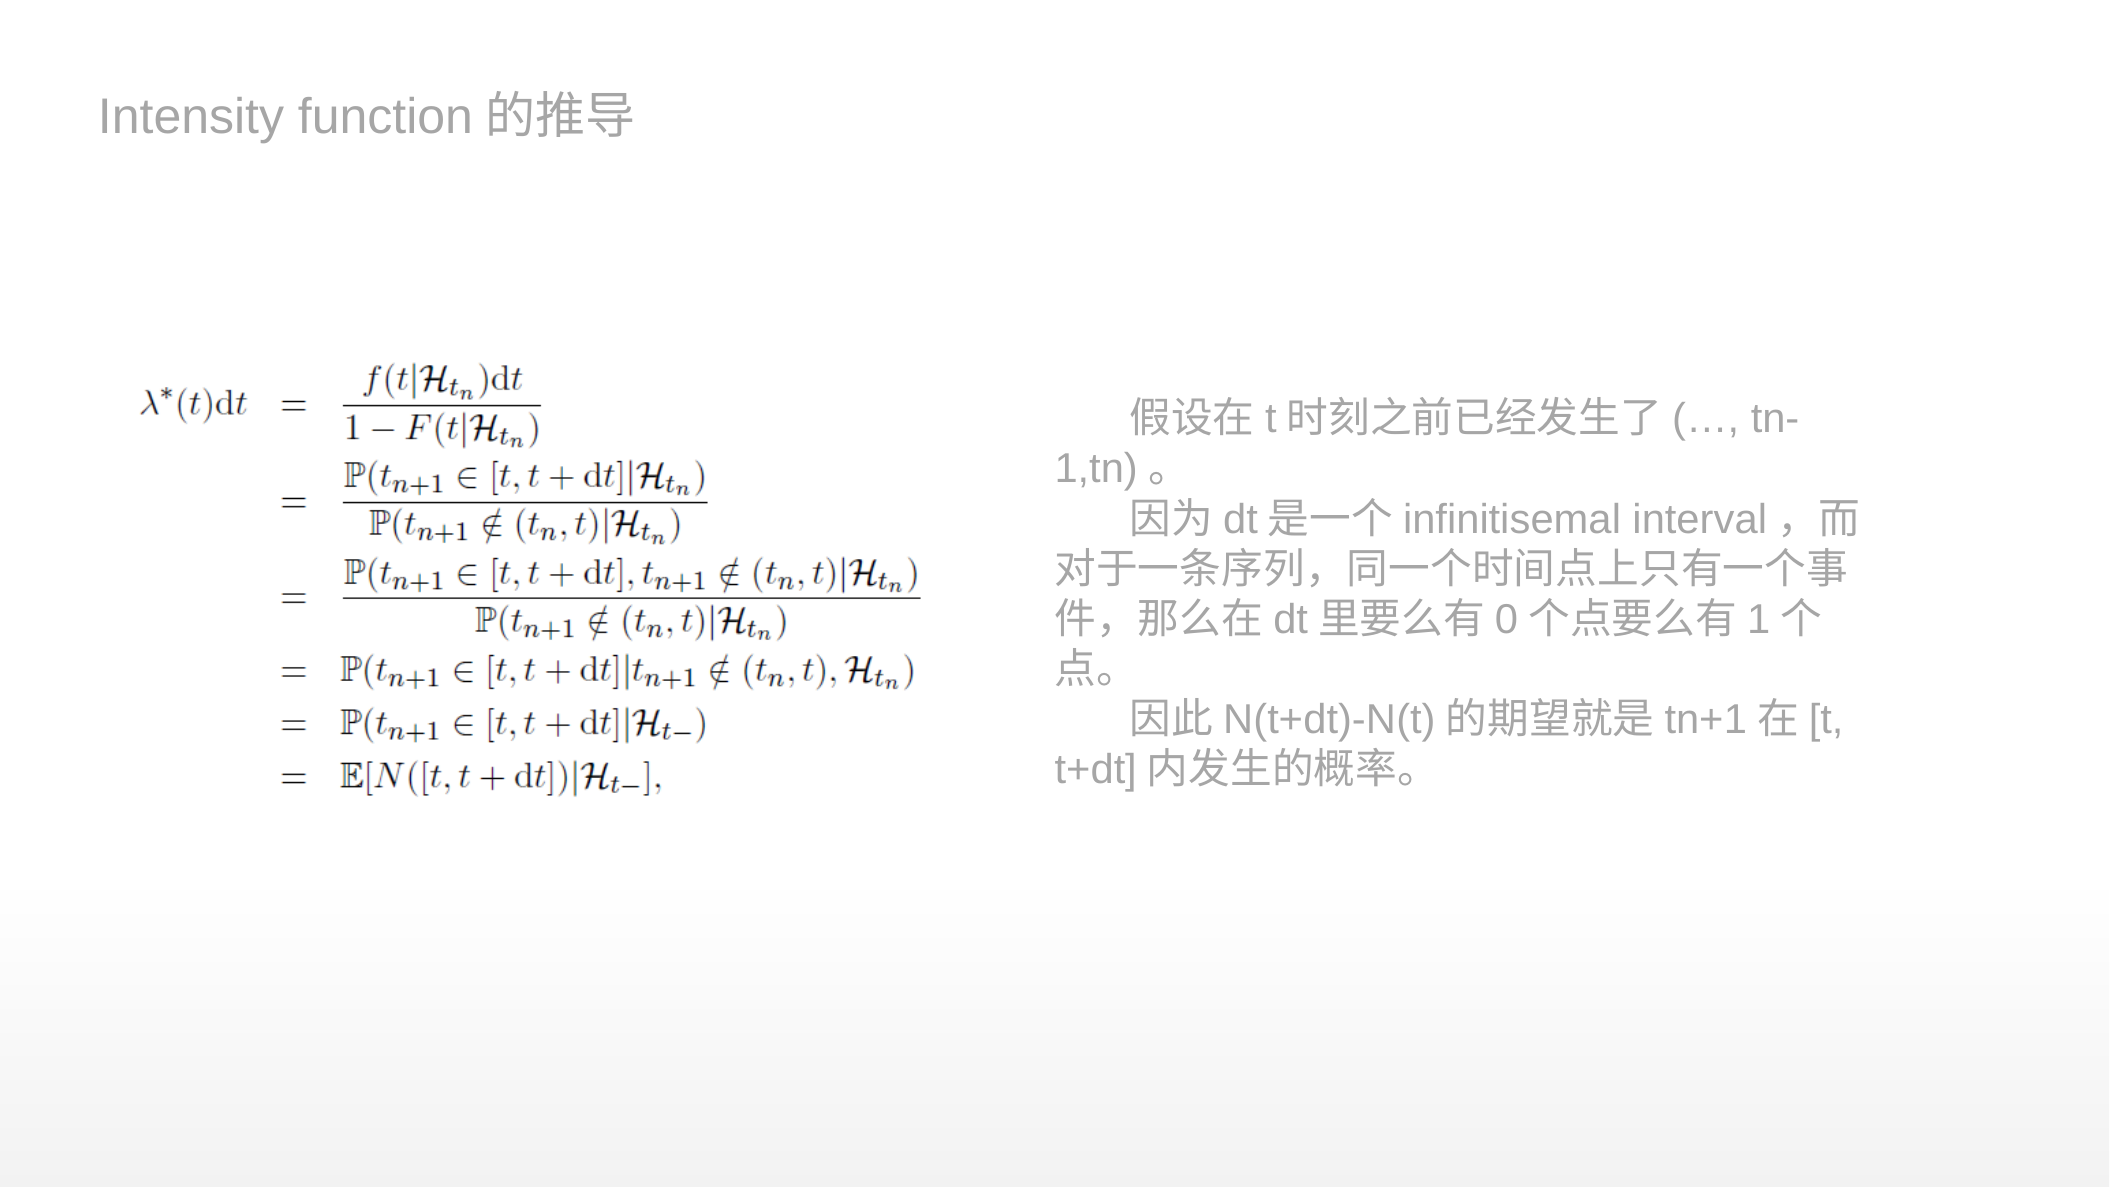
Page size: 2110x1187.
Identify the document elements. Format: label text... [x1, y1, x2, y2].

picture [121, 345, 944, 818]
text_box Intensity function的推导 [97, 83, 1055, 144]
text_box 假设在t时刻之前已经发生了(…, tn-1,tn)。 因为dt是一个infinitisemal interval，而对于一条序列，同一个时间点上只有一个事件，那么在dt里要么有0个点要么有1个点。 因此N(t+dt)-N(t)的期望就是tn+1在[t, t+dt]内发生的概率。 [1054, 391, 1892, 942]
